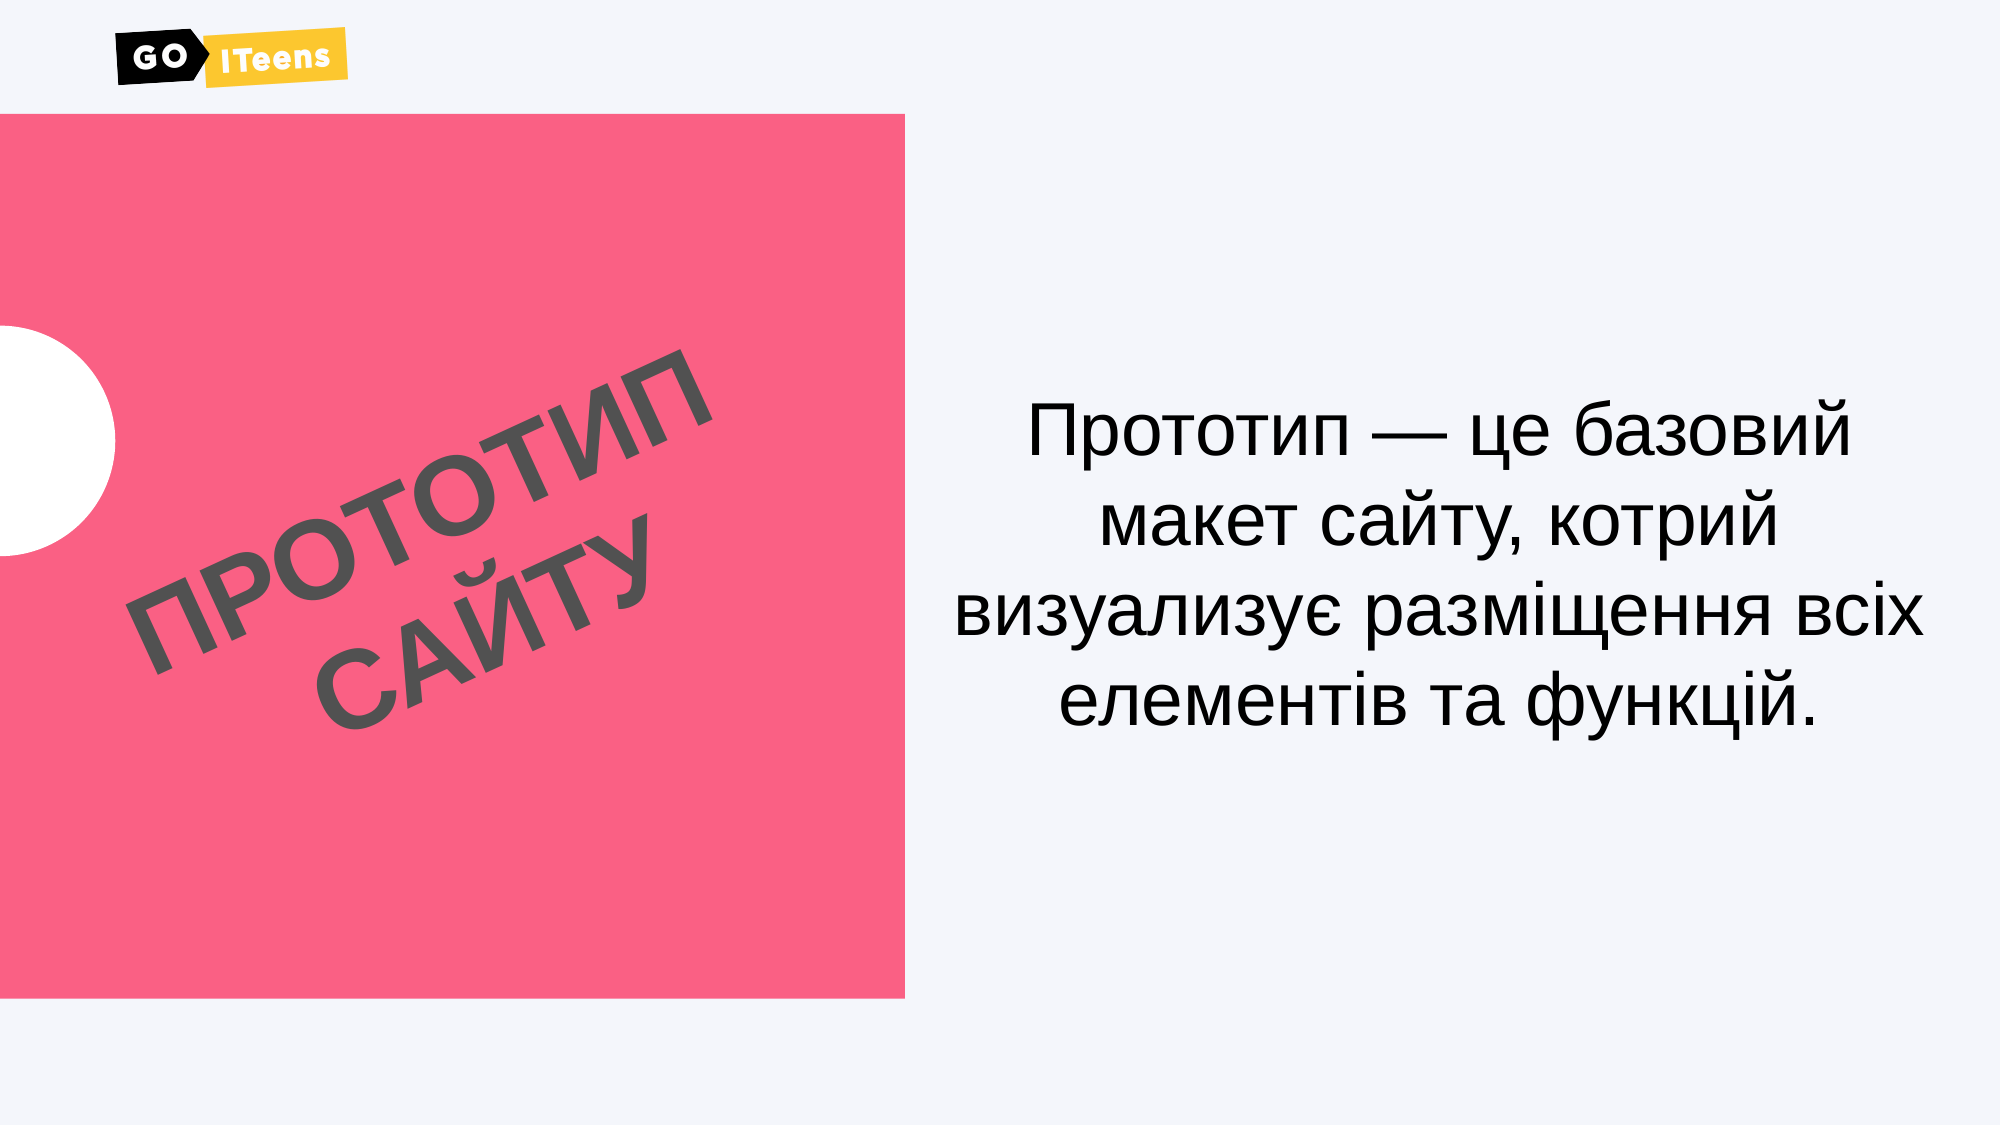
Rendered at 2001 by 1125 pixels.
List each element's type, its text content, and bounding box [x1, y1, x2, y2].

text_box Прототип — це базовий макет сайту, котрий визуализує разміщення всіх елементів та функцій. [932, 373, 1948, 749]
picture [115, 27, 348, 88]
text_box ПРОТОТИП САЙТУ [82, 285, 837, 837]
